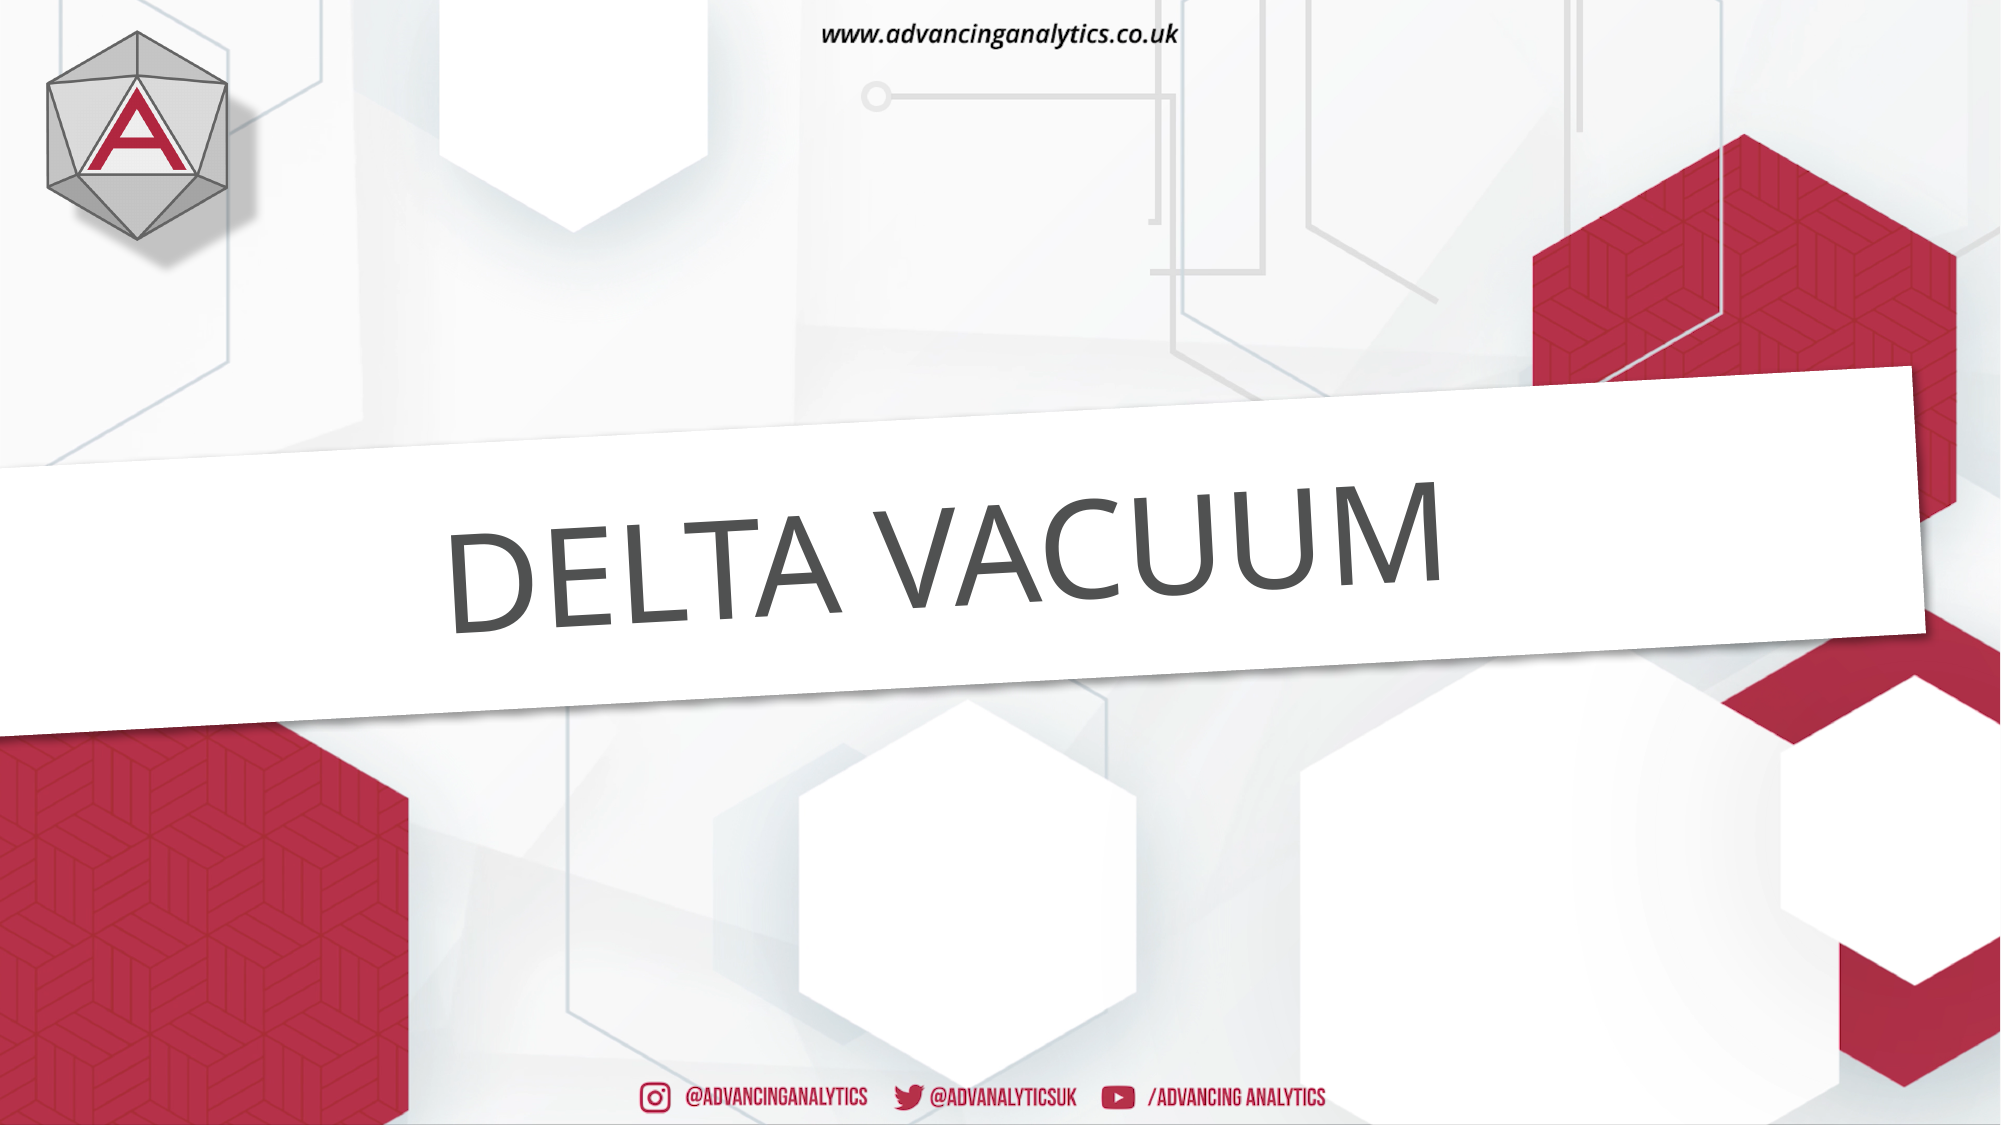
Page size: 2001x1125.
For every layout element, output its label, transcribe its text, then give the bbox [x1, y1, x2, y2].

picture [0, 0, 2001, 1125]
title DELTA VACUUM [48, 395, 1842, 709]
